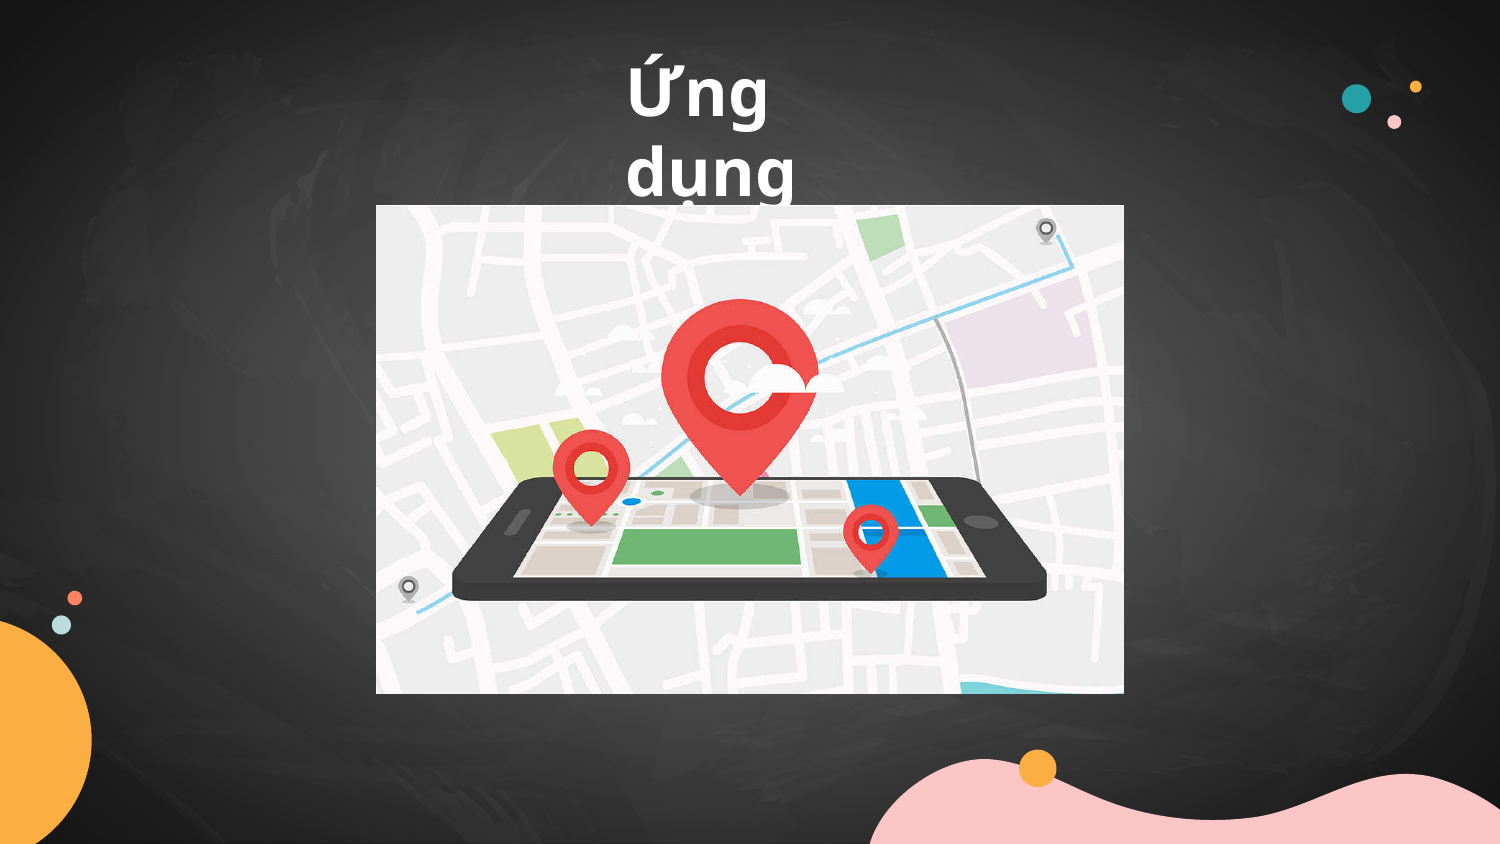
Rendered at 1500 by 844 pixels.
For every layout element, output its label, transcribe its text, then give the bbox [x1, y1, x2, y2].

picture [0, 0, 1500, 844]
text_box Ứng dụng [610, 34, 934, 129]
